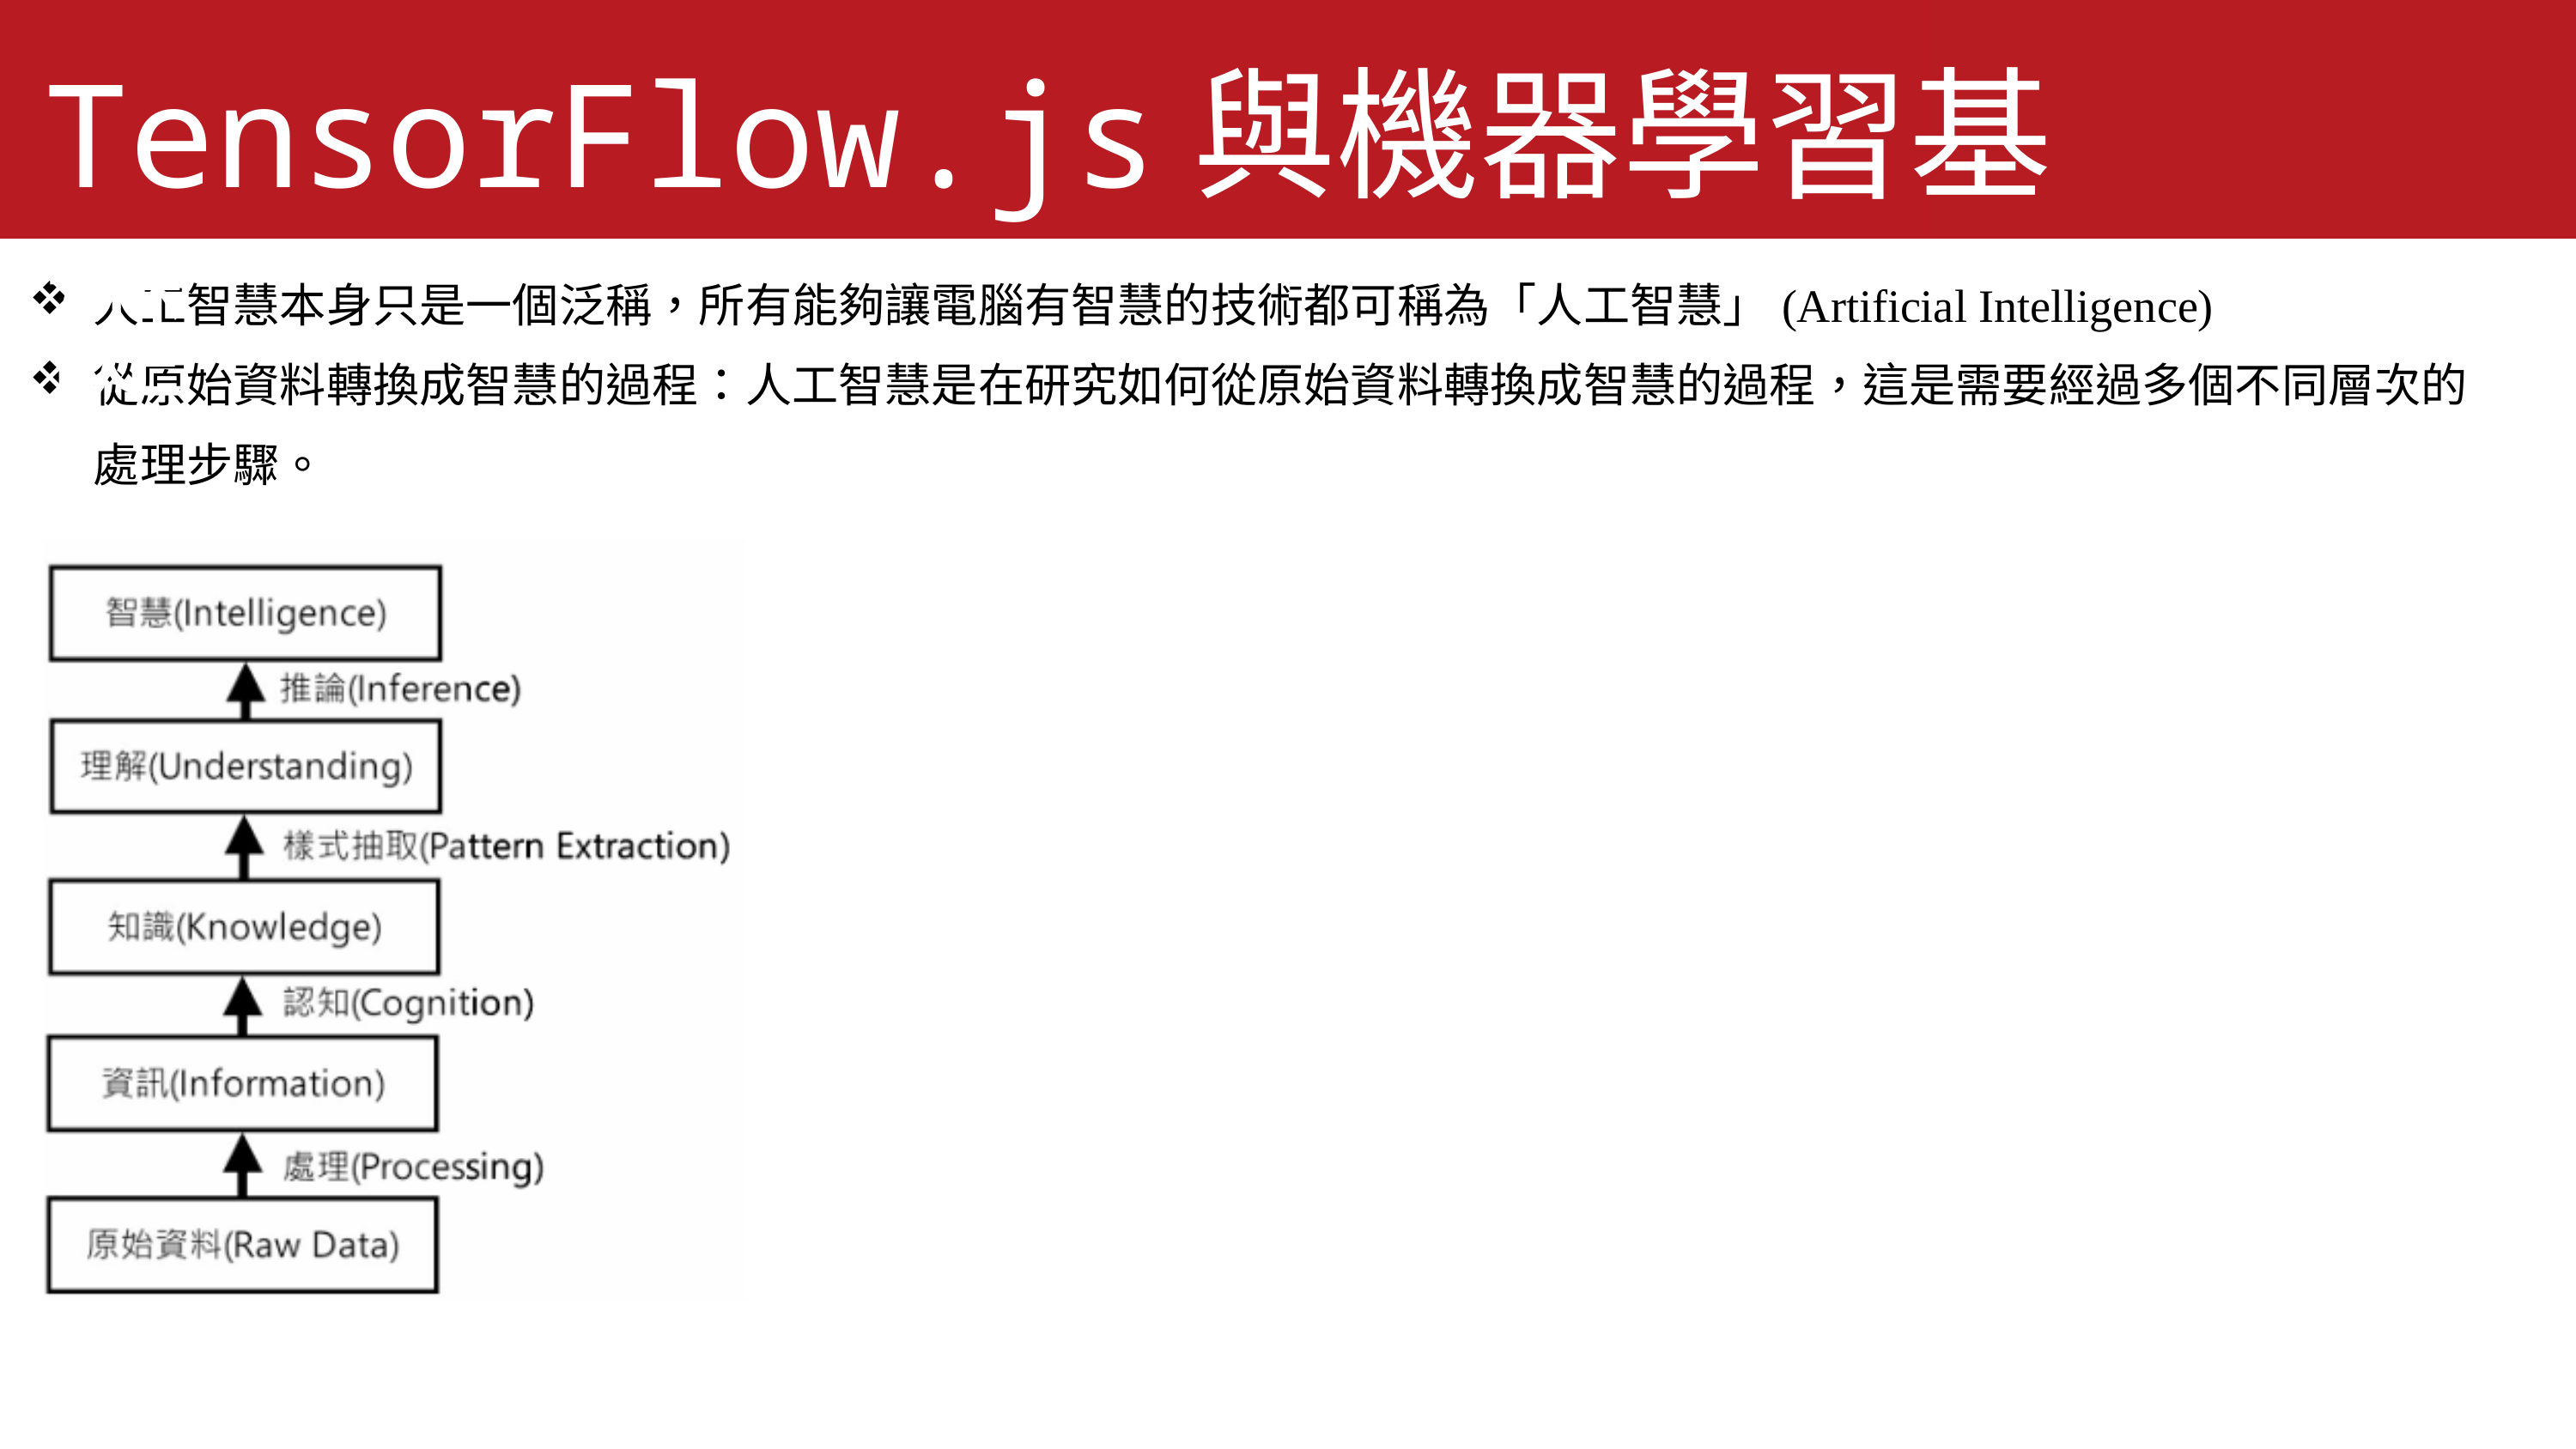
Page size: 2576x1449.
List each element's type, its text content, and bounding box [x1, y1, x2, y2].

picture [42, 538, 746, 1301]
text_box 人工智慧本身只是一個泛稱，所有能夠讓電腦有智慧的技術都可稱為「人工智慧」(Artificial Intelligence) 從原始資料轉換成智慧的過程：人工智慧是在研究如何從原始資料轉換成智慧的過程，這是需要經過多個不同層次的處理步驟。 [28, 251, 2480, 492]
text_box TensorFlow.js與機器學習基礎 [43, 248, 2082, 416]
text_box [0, 0, 2576, 239]
